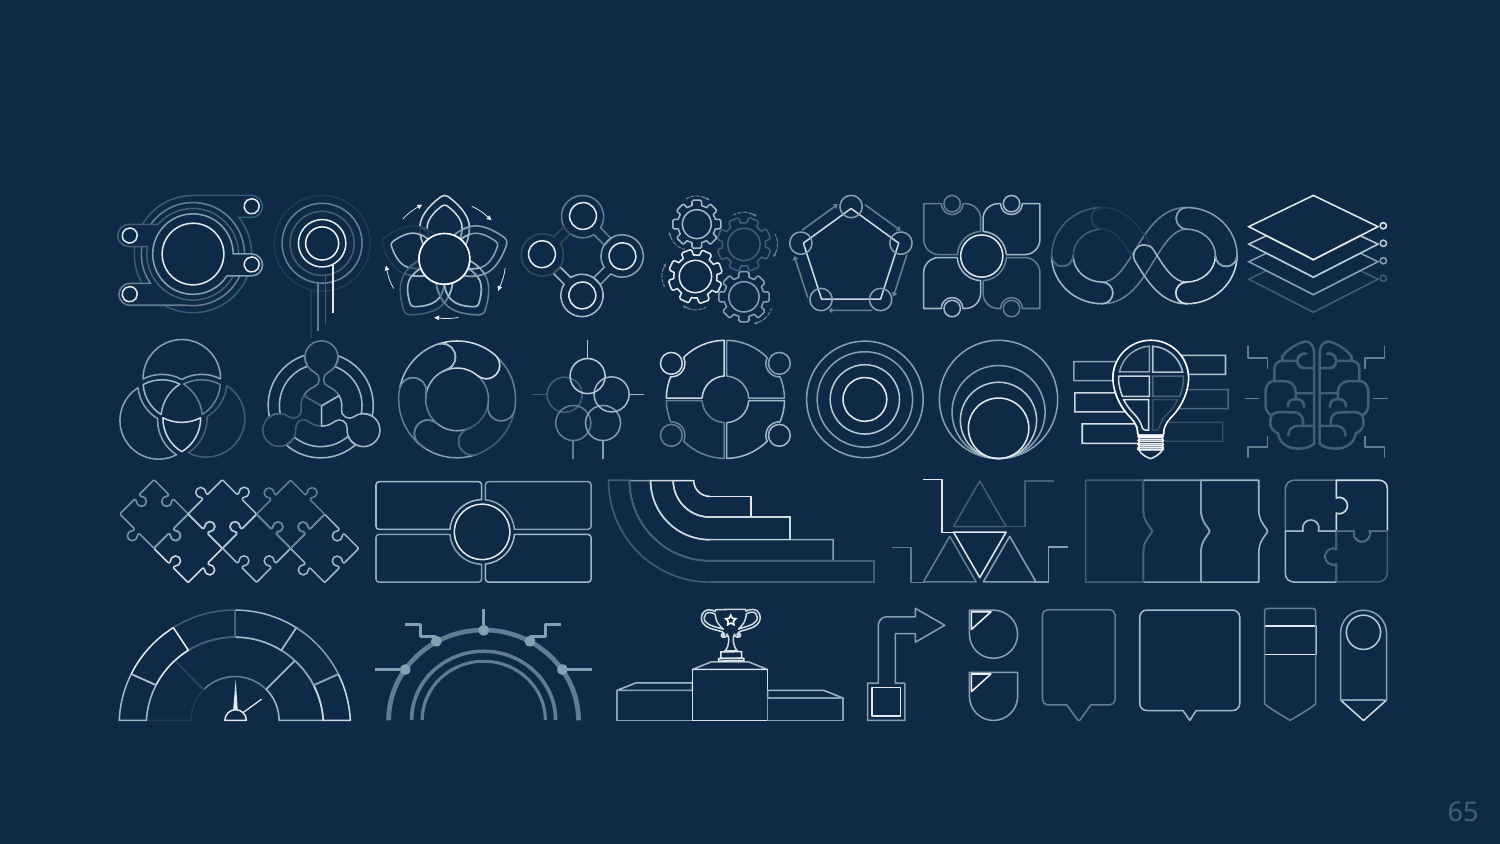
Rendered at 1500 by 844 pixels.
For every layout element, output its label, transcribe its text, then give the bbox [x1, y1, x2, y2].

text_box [260, 340, 383, 459]
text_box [119, 339, 246, 460]
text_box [806, 340, 924, 458]
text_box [1051, 207, 1238, 305]
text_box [374, 609, 593, 721]
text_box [381, 195, 508, 330]
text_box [923, 195, 1041, 317]
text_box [661, 195, 779, 325]
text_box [789, 195, 913, 314]
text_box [867, 608, 945, 721]
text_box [118, 609, 351, 721]
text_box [969, 609, 1018, 659]
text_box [518, 195, 650, 317]
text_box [939, 340, 1058, 459]
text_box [1248, 195, 1388, 313]
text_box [1340, 609, 1387, 721]
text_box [117, 195, 263, 323]
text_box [398, 340, 516, 459]
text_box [608, 479, 875, 583]
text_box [1264, 608, 1317, 721]
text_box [119, 479, 359, 583]
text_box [1244, 340, 1389, 459]
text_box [660, 340, 791, 459]
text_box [274, 195, 371, 339]
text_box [1073, 340, 1229, 459]
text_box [1085, 479, 1268, 583]
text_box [891, 479, 1069, 583]
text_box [616, 609, 844, 721]
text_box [1284, 479, 1388, 583]
text_box [1139, 610, 1240, 721]
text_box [531, 339, 645, 459]
text_box [1042, 609, 1116, 721]
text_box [969, 672, 1018, 721]
slide_number ‹#› [1403, 779, 1494, 844]
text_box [375, 481, 592, 583]
